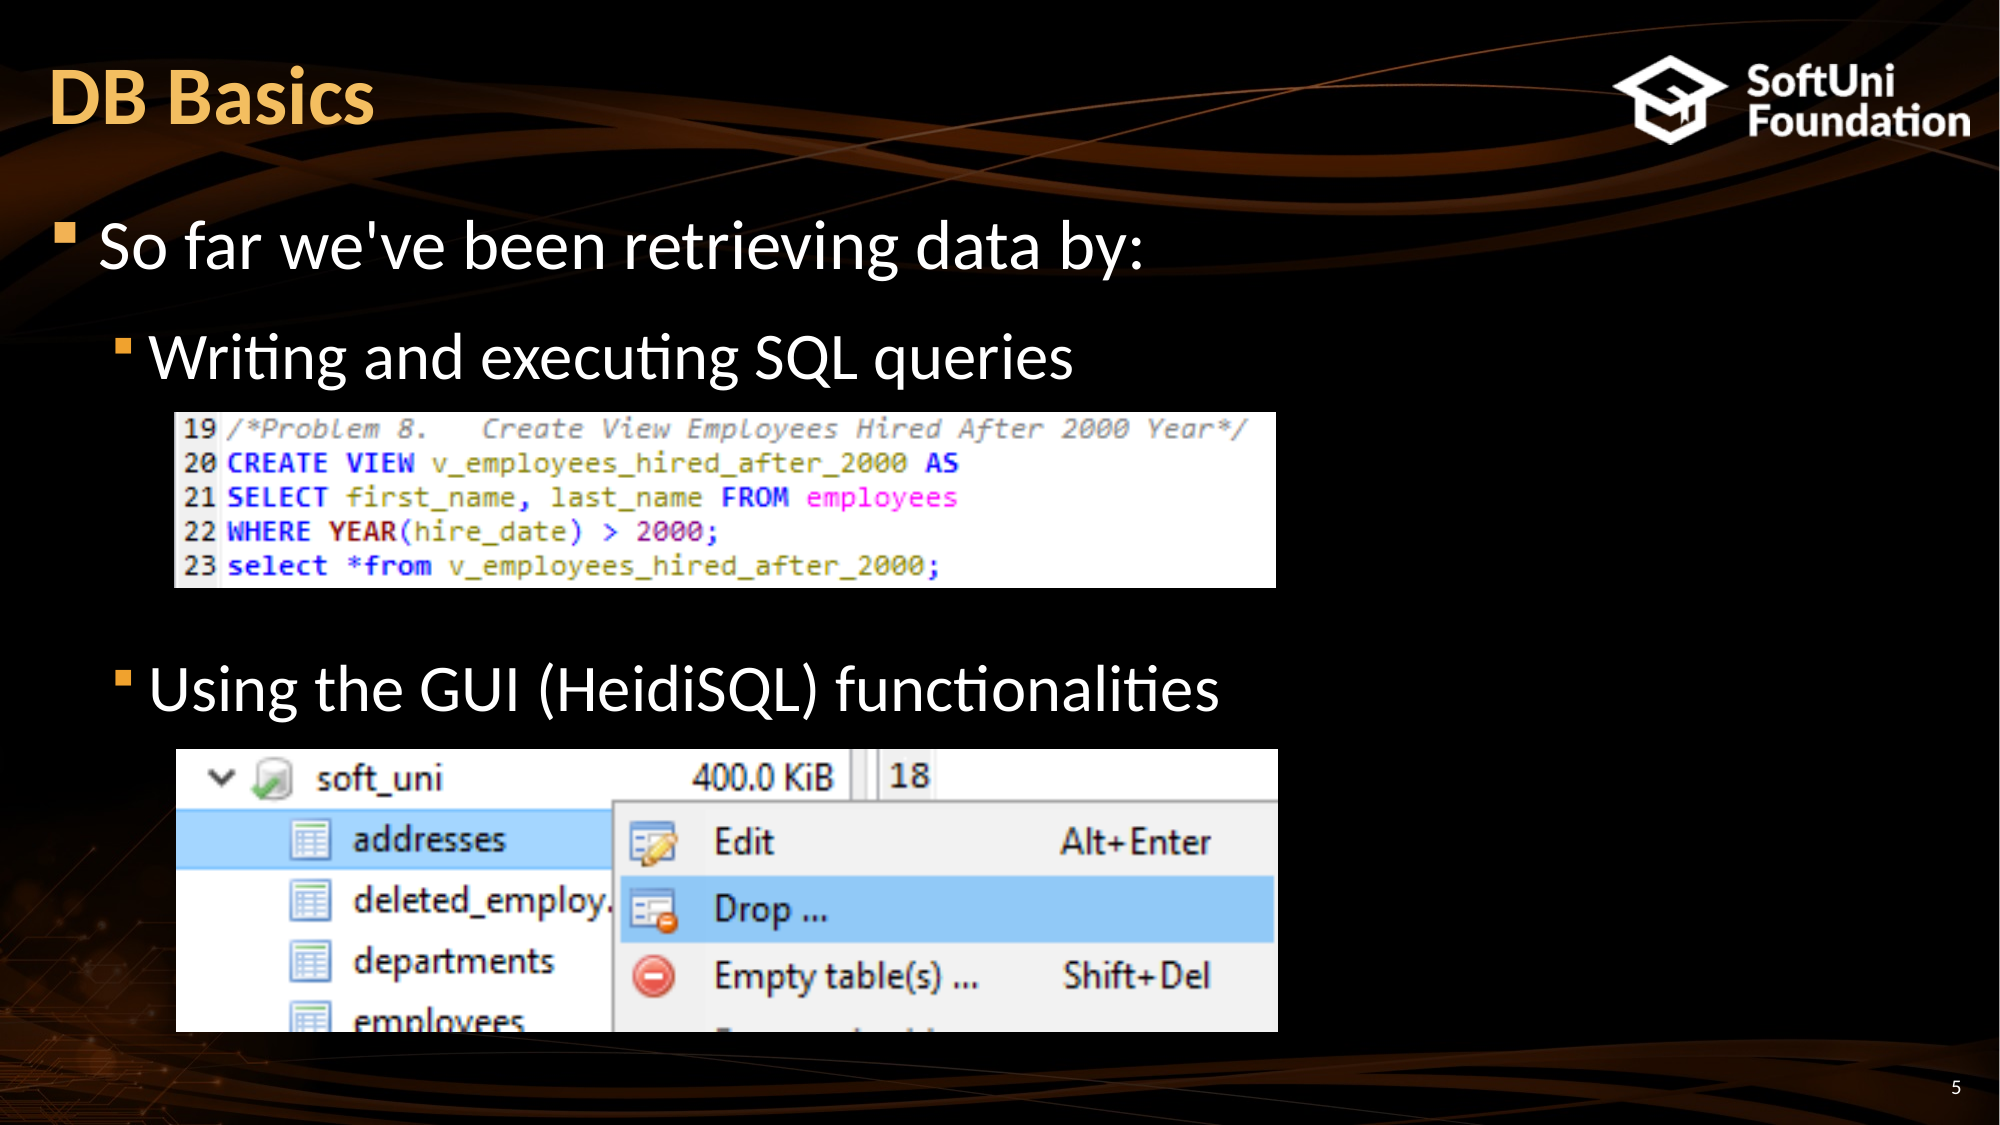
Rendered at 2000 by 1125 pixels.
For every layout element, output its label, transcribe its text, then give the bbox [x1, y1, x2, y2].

title DB Basics [30, 6, 1602, 189]
picture [0, 0, 2000, 1125]
list So far we've been retrieving data by: Writing and executing SQL queries Using the GUI (HeidiSQL) functionalities [31, 188, 1968, 1103]
